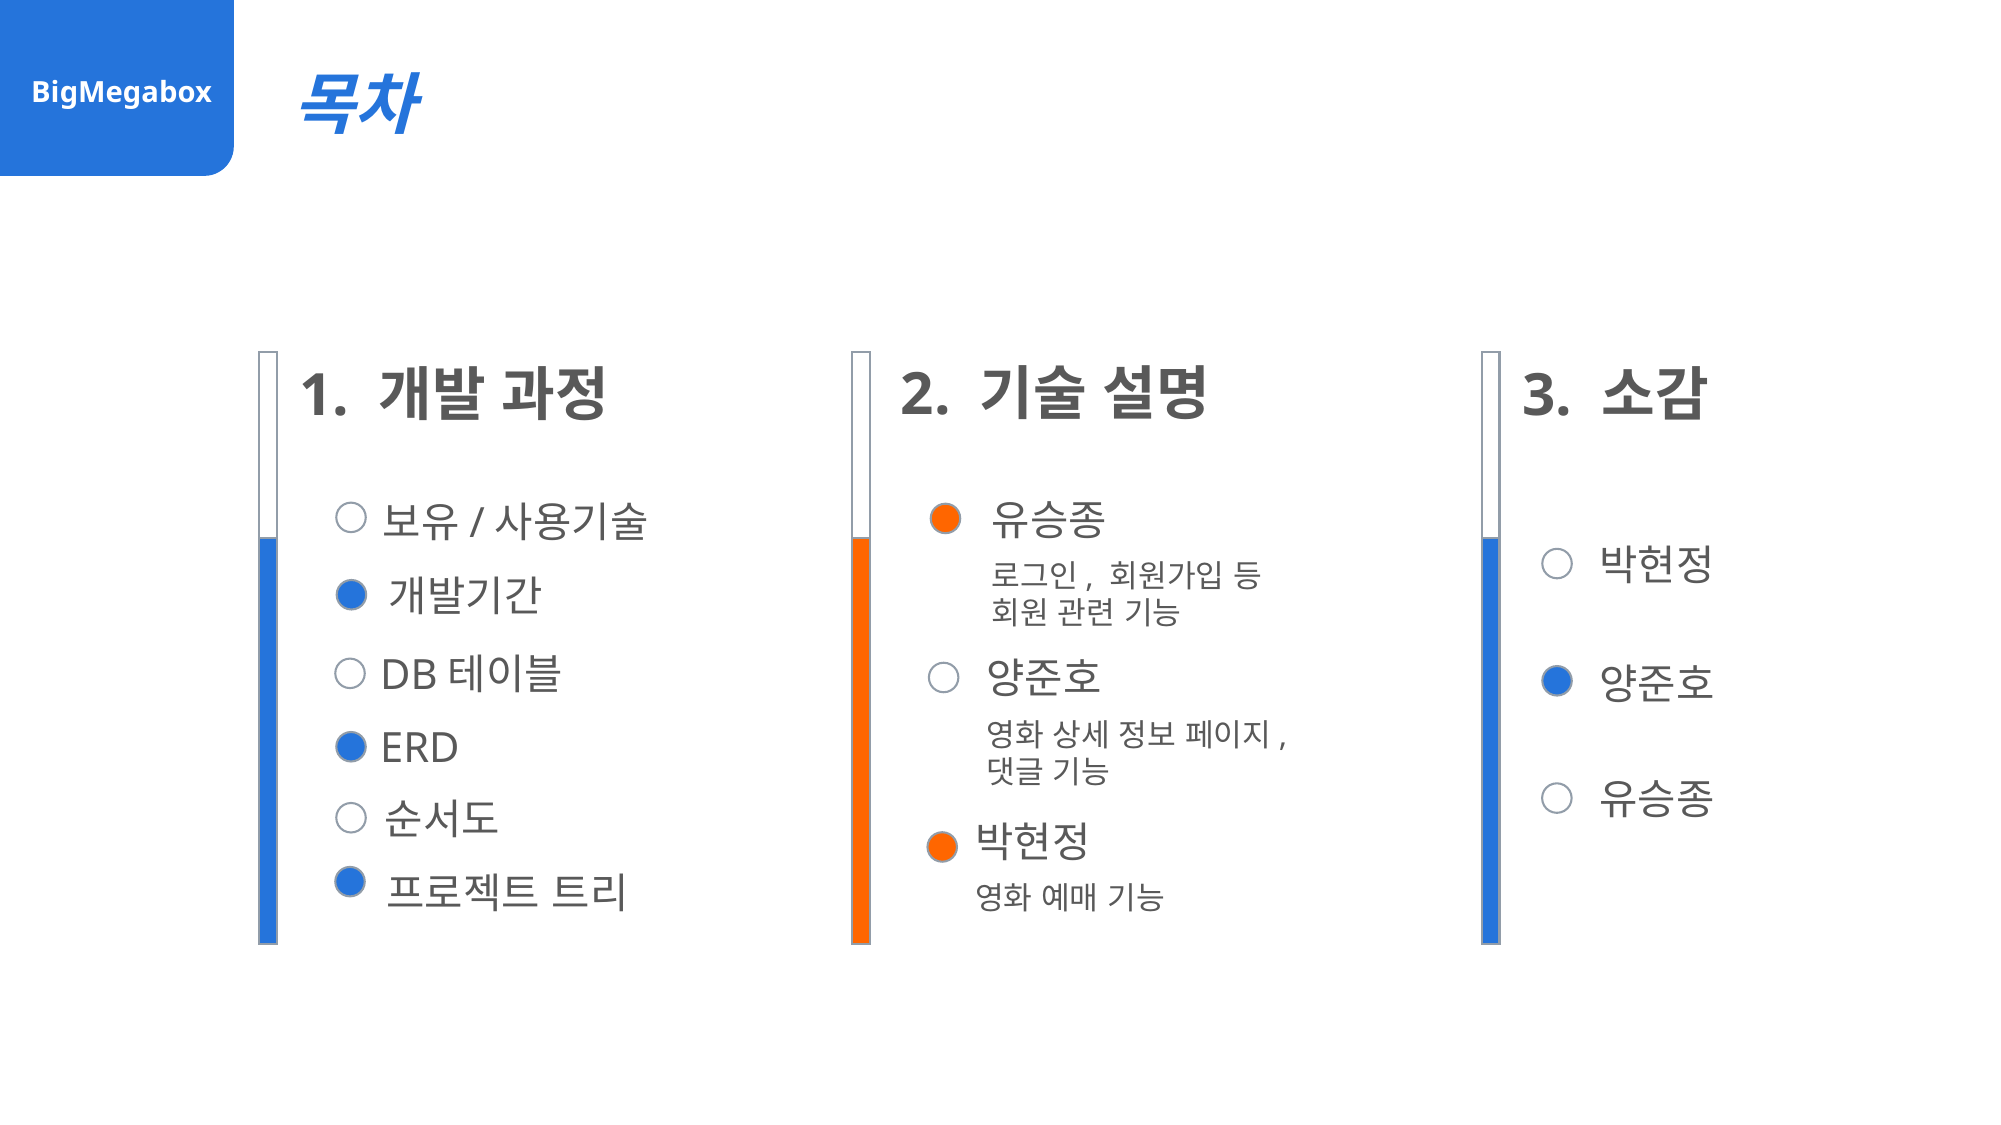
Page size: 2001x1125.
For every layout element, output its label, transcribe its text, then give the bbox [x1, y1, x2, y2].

text_box 박현정 영화 예매 기능 [960, 808, 1306, 924]
text_box [1481, 537, 1501, 945]
text_box [335, 501, 362, 534]
text_box 양준호 영화 상세 정보 페이지, 댓글 기능 [971, 644, 1317, 798]
text_box 프로젝트 트리 [371, 859, 644, 924]
text_box [1541, 547, 1573, 580]
text_box [334, 865, 366, 898]
text_box [335, 730, 365, 763]
text_box [335, 578, 368, 611]
text_box 목차 [278, 13, 1279, 149]
text_box 보유/사용기술 [362, 488, 669, 553]
text_box 개발기간 [373, 562, 558, 627]
text_box 순서도 [369, 785, 516, 850]
text_box [335, 801, 367, 834]
text_box [851, 351, 871, 537]
text_box 박현정 [1584, 531, 1930, 597]
text_box BigMegabox [16, 66, 227, 116]
text_box [927, 661, 960, 694]
text_box 3. 소감 [1507, 314, 1908, 435]
text_box 양준호 [1584, 650, 1930, 716]
text_box ERD [365, 713, 475, 779]
text_box [0, 0, 235, 177]
text_box 유승종 로그인, 회원가입 등 회원 관련 기능 [976, 486, 1323, 639]
text_box [334, 657, 365, 690]
text_box 1. 개발 과정 [284, 314, 685, 435]
text_box [258, 351, 278, 537]
text_box [1541, 664, 1573, 697]
text_box [1541, 782, 1573, 814]
text_box [929, 502, 962, 535]
text_box [851, 537, 871, 945]
text_box [258, 537, 278, 945]
text_box [1481, 351, 1501, 537]
text_box 유승종 [1584, 765, 1930, 831]
text_box 2. 기술 설명 [886, 314, 1286, 434]
text_box DB테이블 [365, 640, 579, 705]
text_box [926, 831, 959, 863]
